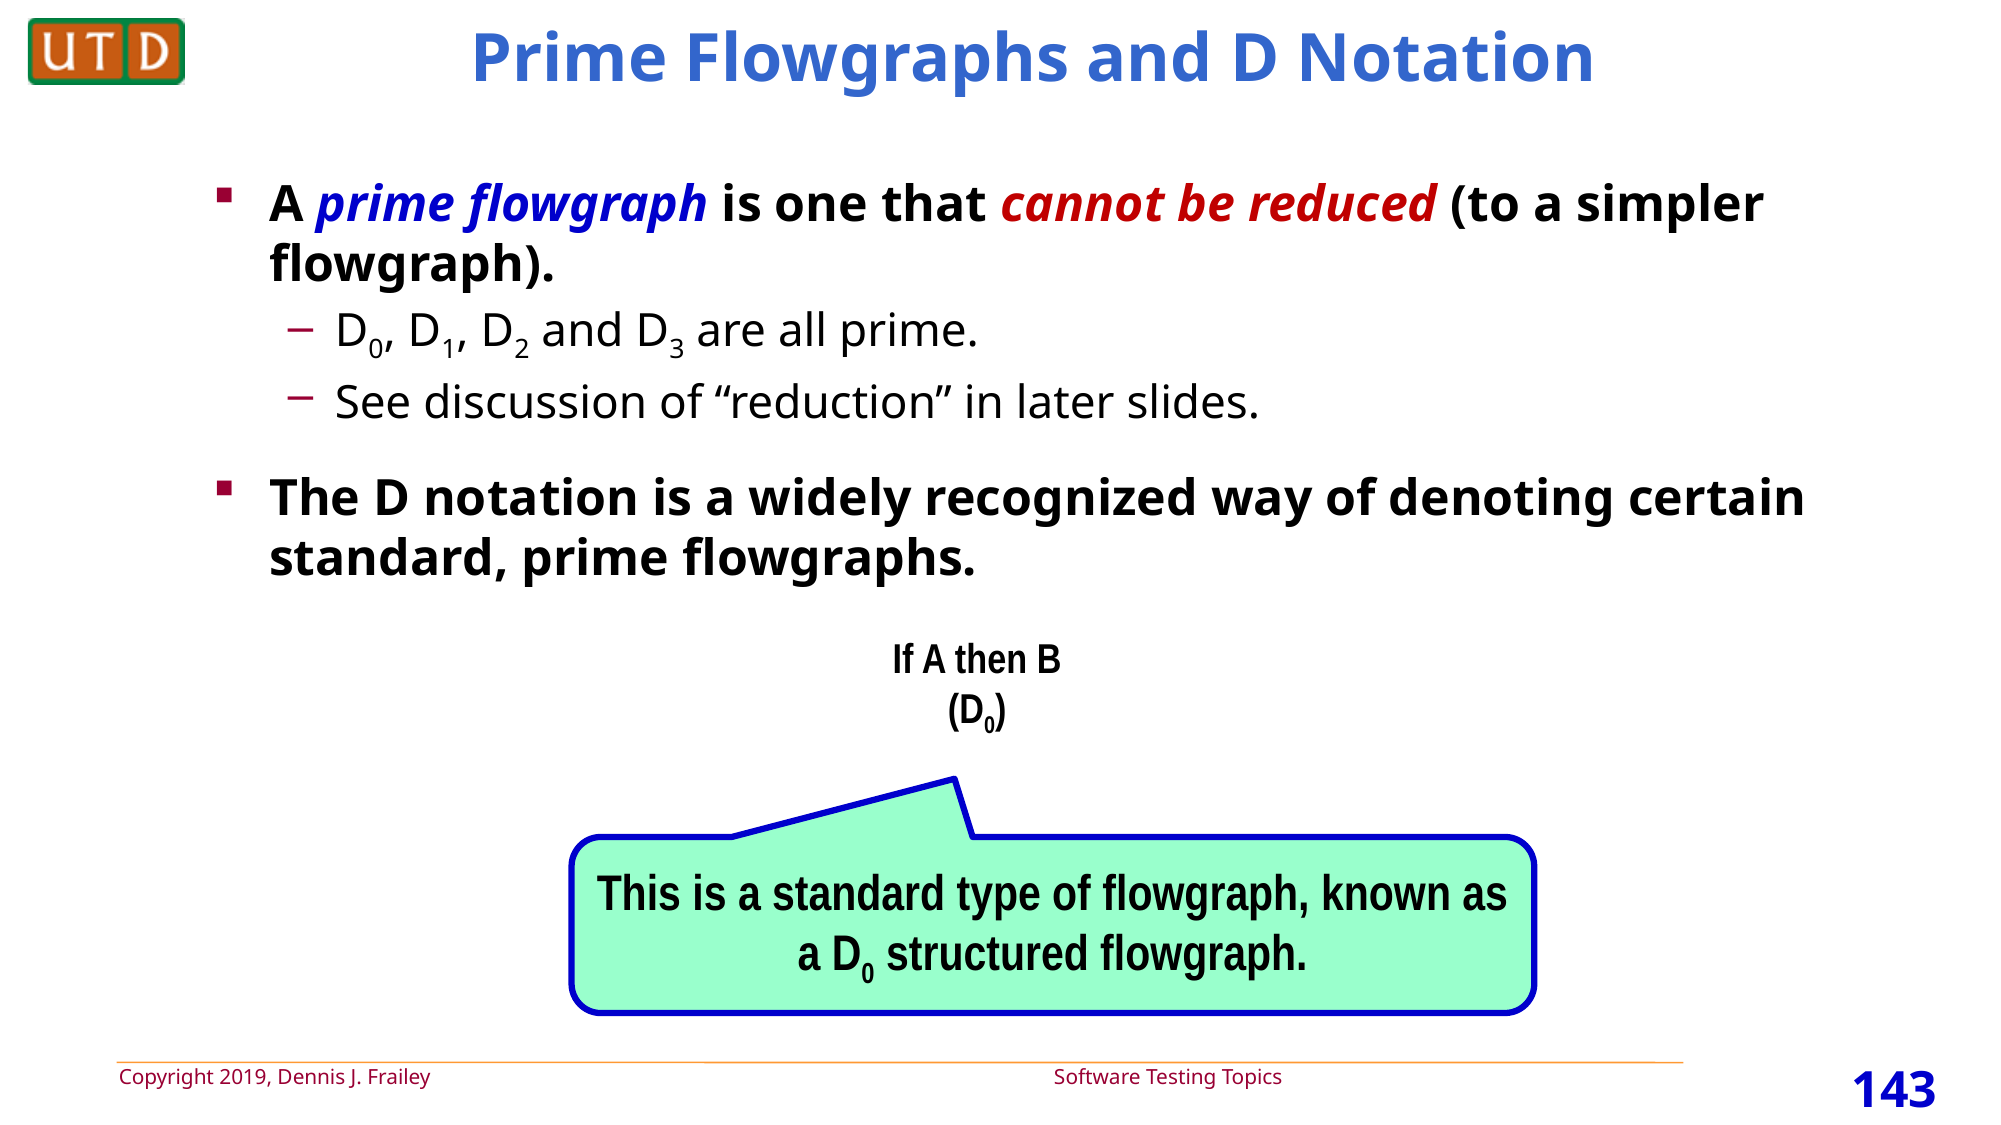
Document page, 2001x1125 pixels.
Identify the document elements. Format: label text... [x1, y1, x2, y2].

text_box This is a standard type of flowgraph, known as a D0 structured flowgraph. [571, 778, 1535, 1014]
picture [27, 18, 143, 85]
text_box If A then B (D0) [838, 624, 1116, 746]
title Prime Flowgraphs and D Notation [143, 0, 1924, 111]
list A prime flowgraph is one that cannot be reduced (to a simpler flowgraph). D0, D1, D2 and D3 are all prime. See discussion of “reduction” in later slides. The D notation is a widely recognized way of denoting certain standard, prime flowgraphs. [197, 164, 1846, 600]
